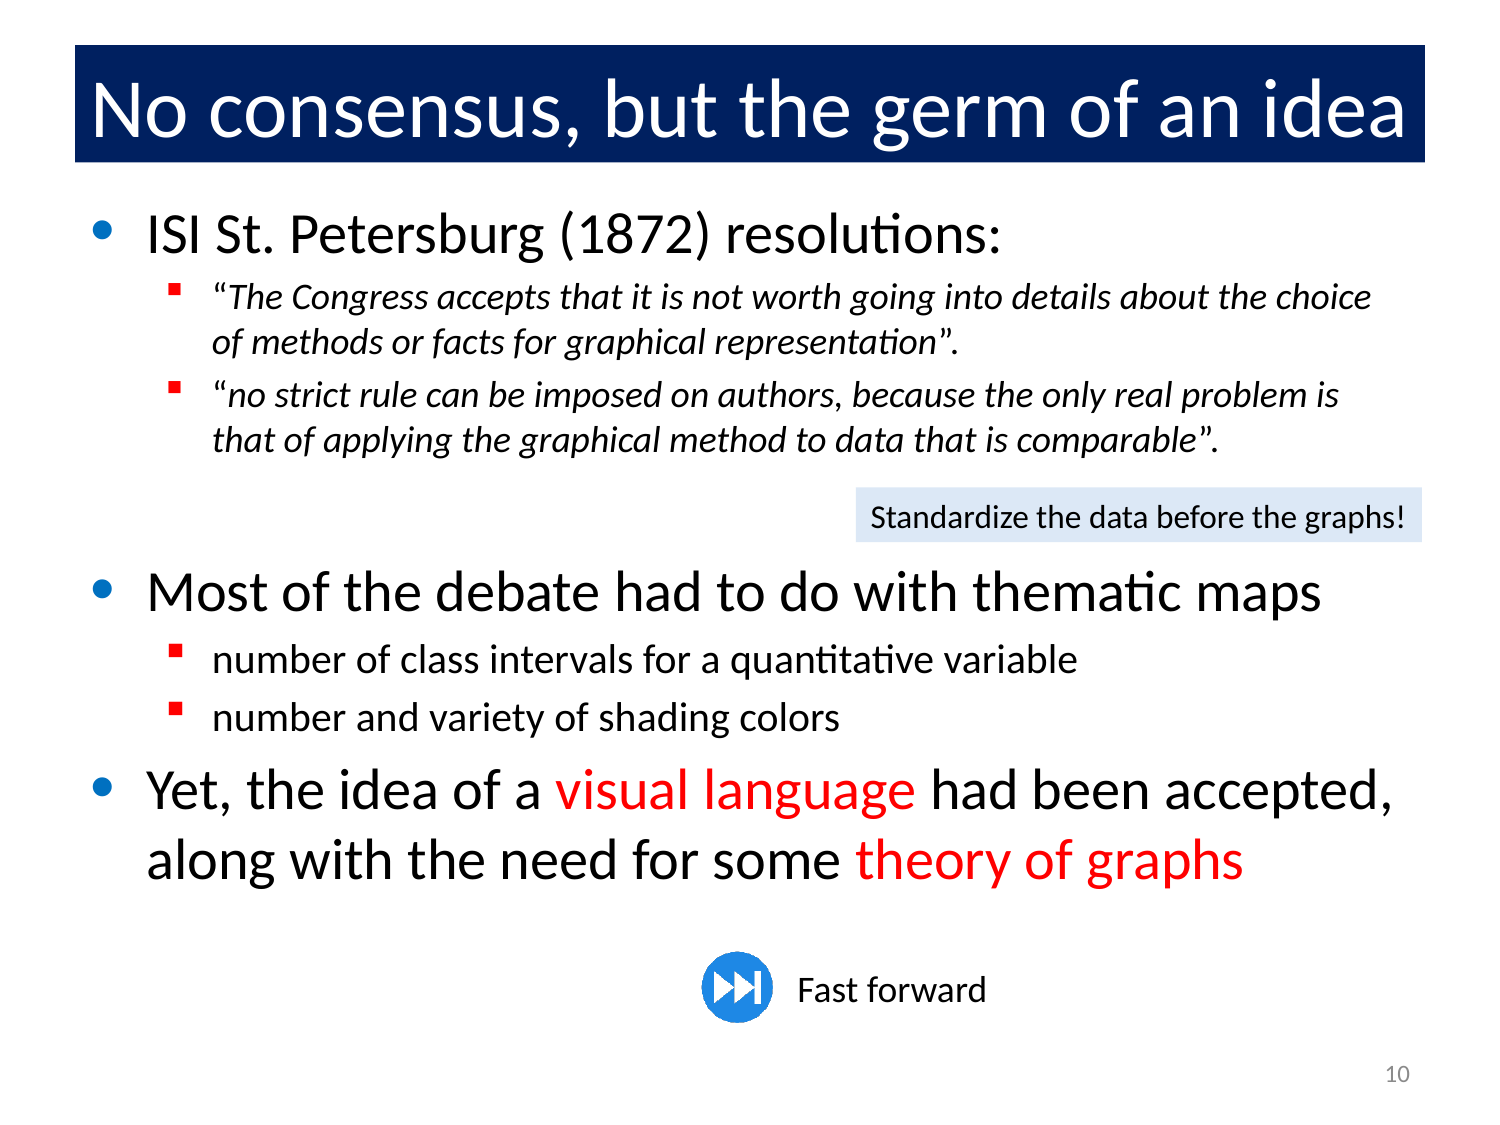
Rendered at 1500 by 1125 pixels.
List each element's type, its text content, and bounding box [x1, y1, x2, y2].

text_box Fast forward [782, 957, 1033, 1017]
title No consensus, but the germ of an idea [75, 45, 1425, 163]
picture [699, 949, 776, 1026]
text_box Standardize the data before the graphs! [855, 487, 1422, 543]
slide_number 10 [1074, 1042, 1425, 1103]
list ISI St. Petersburg (1872) resolutions: “The Congress accepts that it is not worth going into details about the choice of methods or facts for graphical representation”. “no strict rule can be imposed on authors, because the only real problem is that of applying the graphical method to data that is comparable”. Most of the debate had to do with thematic maps number of class intervals for a quantitative variable number and variety of shading colors Yet, the idea of a visual language had been accepted, along with the need for some theory of graphs [75, 187, 1425, 1025]
